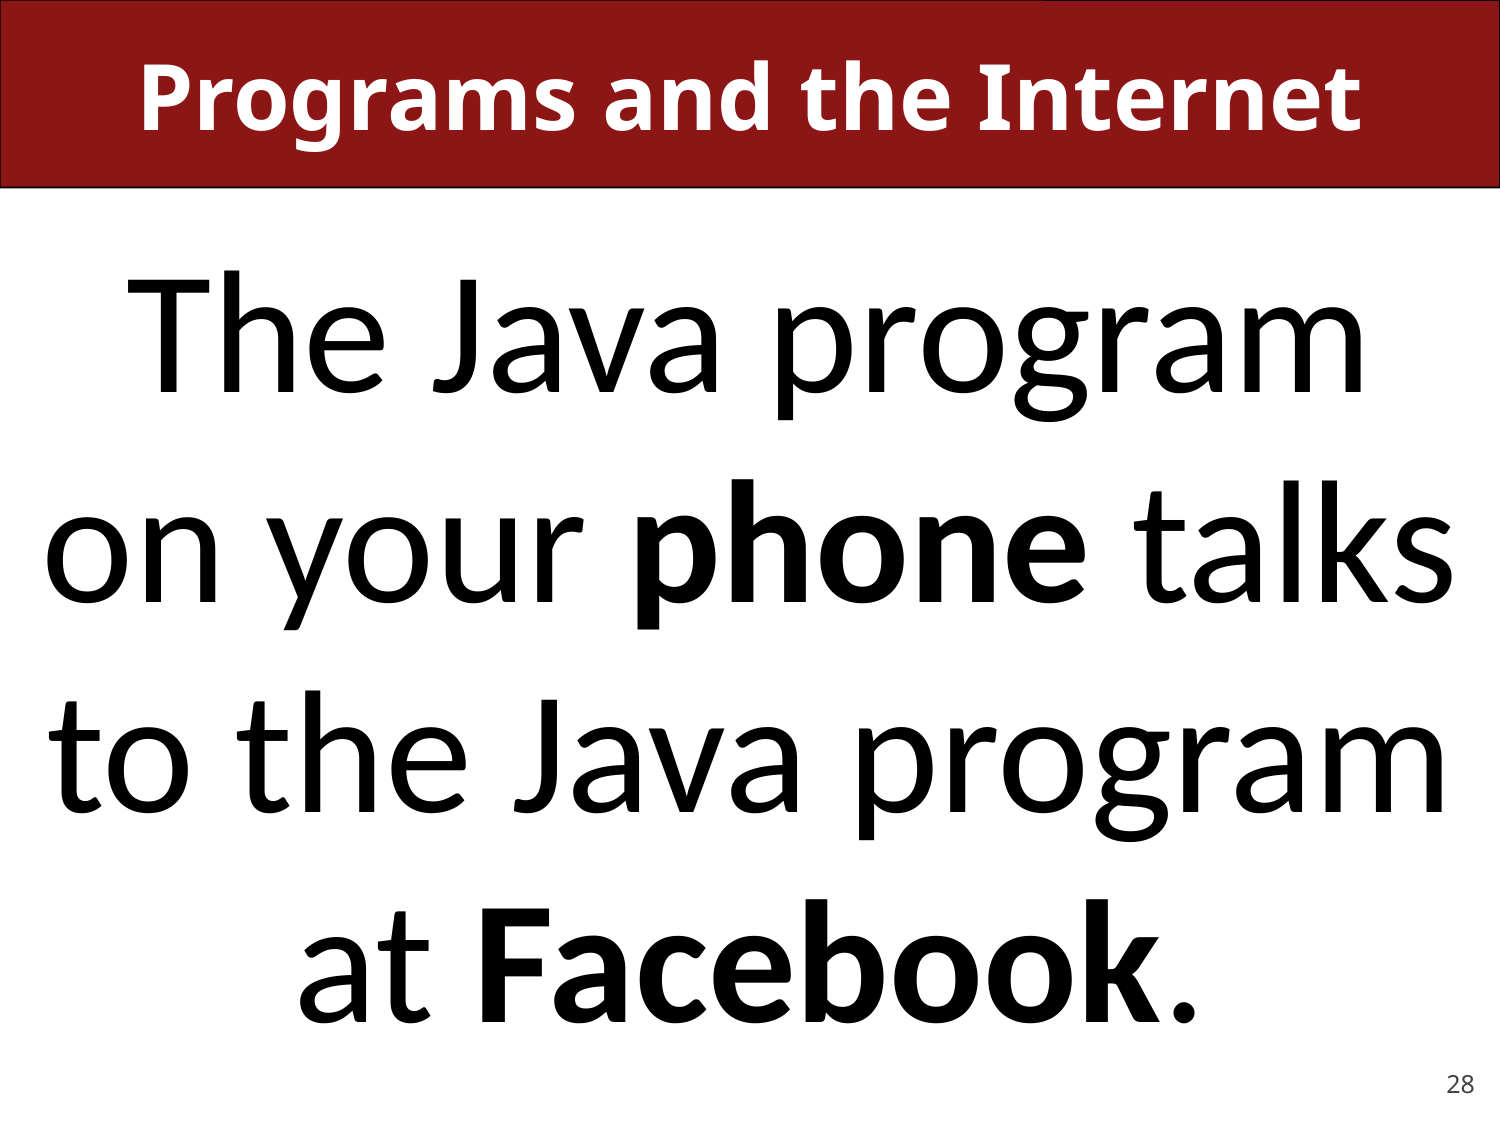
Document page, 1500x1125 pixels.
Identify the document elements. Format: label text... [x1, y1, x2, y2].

list The Java program on your phone talks to the Java program at Facebook. [24, 212, 1475, 1063]
title Programs and the Internet [75, 0, 1425, 188]
